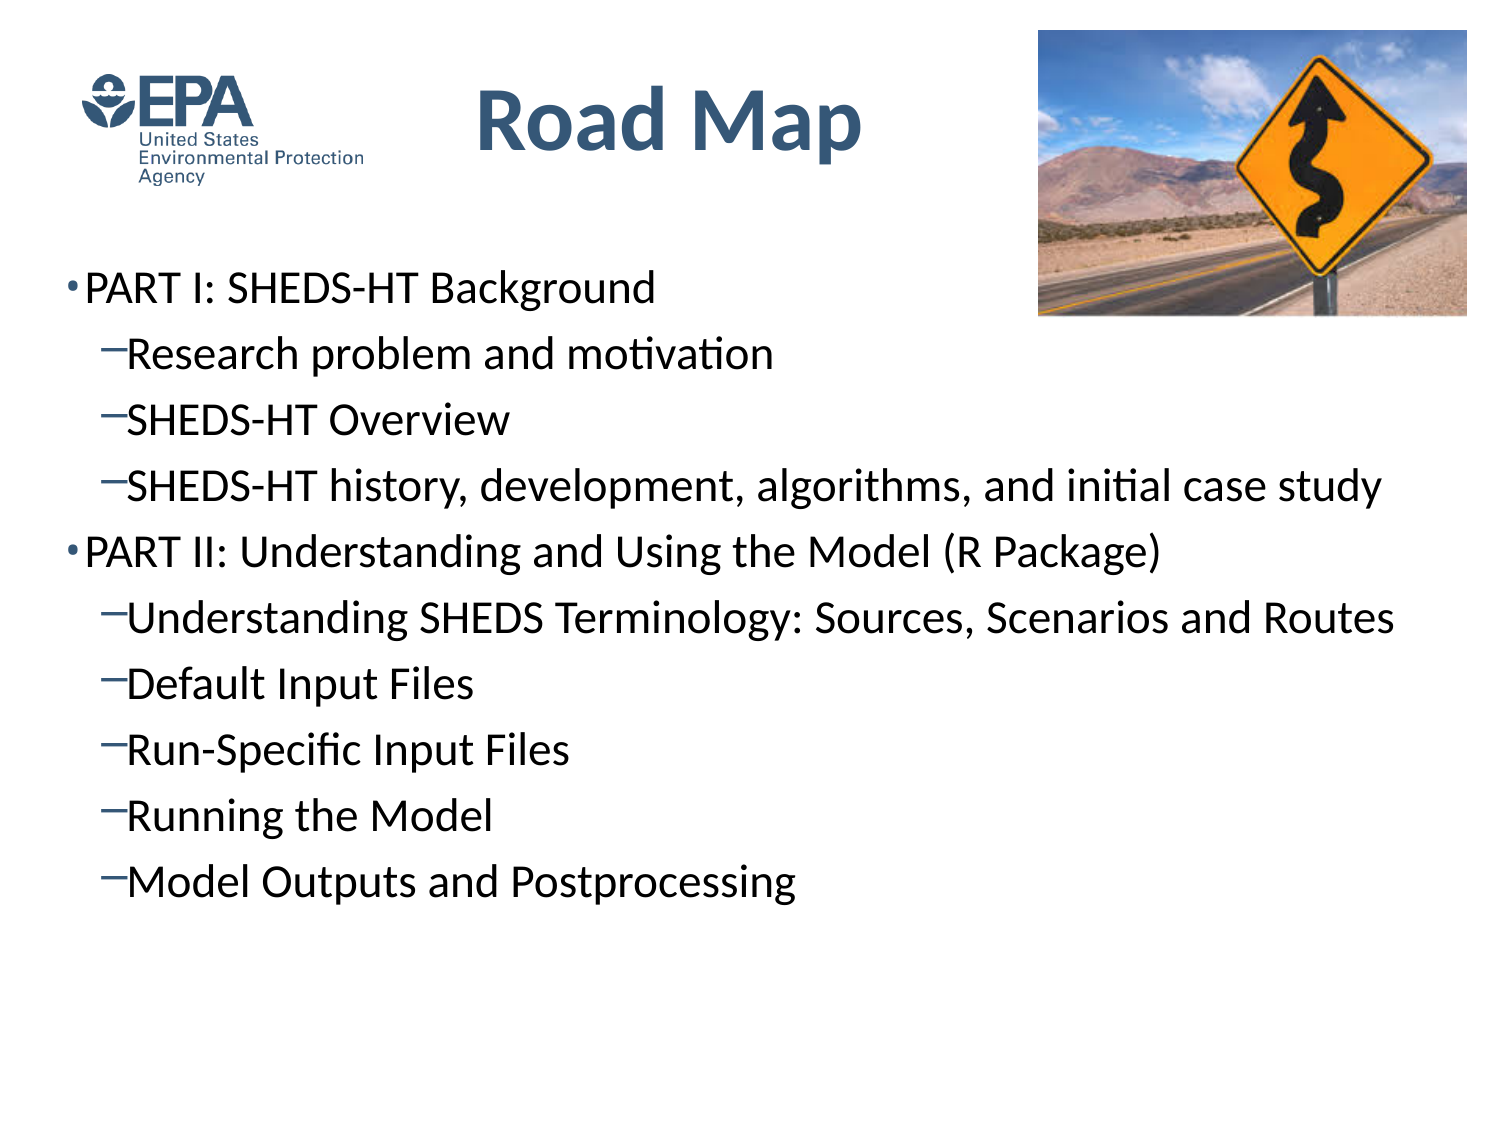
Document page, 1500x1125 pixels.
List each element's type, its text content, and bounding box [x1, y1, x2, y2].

text_box PART I: SHEDS-HT Background Research problem and motivation SHEDS-HT Overview SHEDS-HT history, development, algorithms, and initial case study PART II: Understanding and Using the Model (R Package) Understanding SHEDS Terminology: Sources, Scenarios and Routes Default Input Files Run-Specific Input Files Running the Model Model Outputs and Postprocessing [45, 249, 1421, 1025]
picture [82, 74, 163, 186]
text_box Road Map [163, 19, 1177, 208]
picture [1038, 29, 1467, 318]
